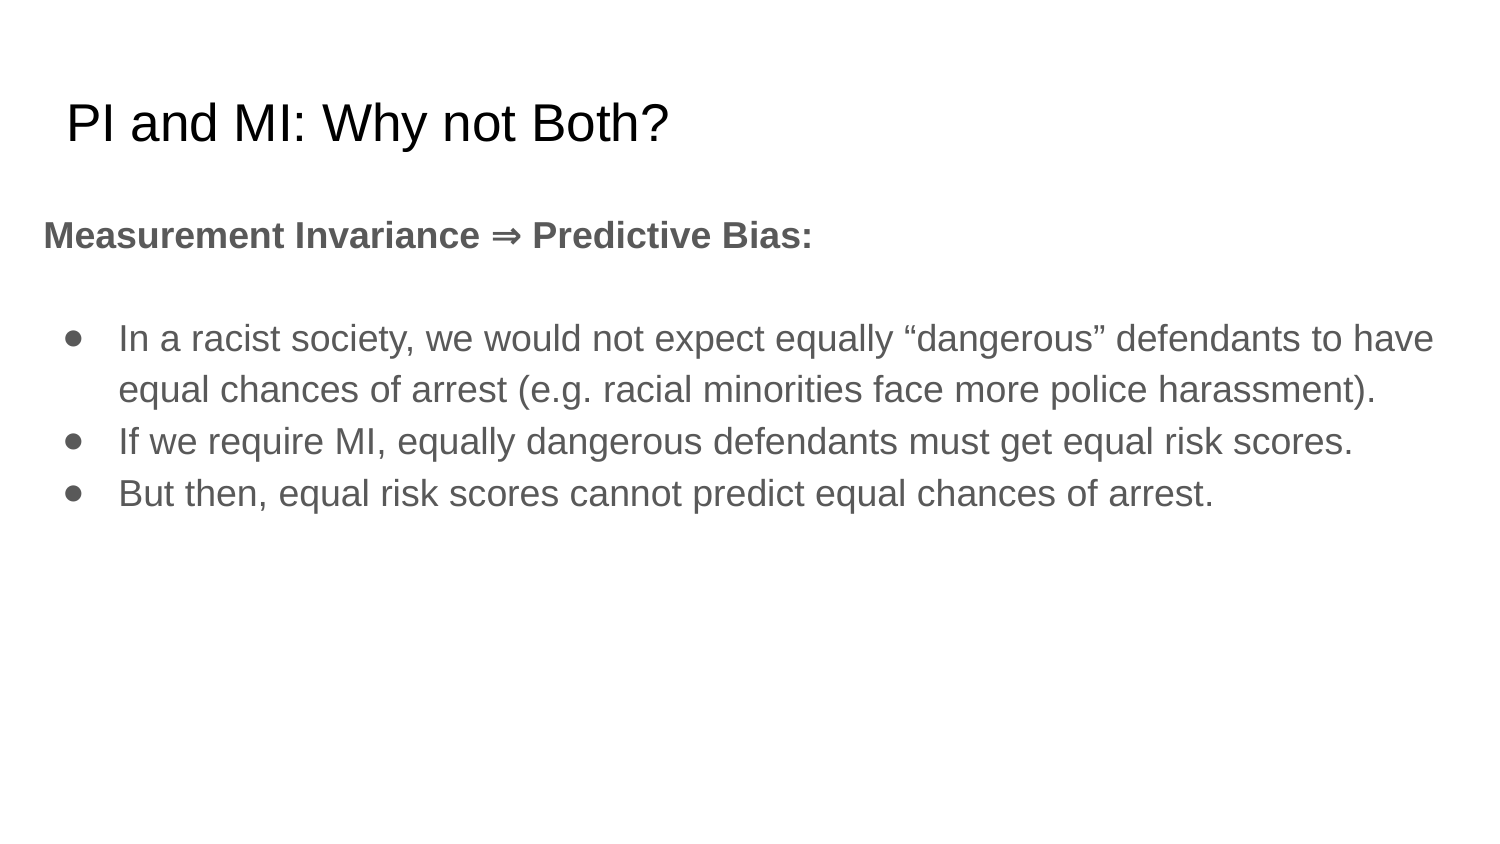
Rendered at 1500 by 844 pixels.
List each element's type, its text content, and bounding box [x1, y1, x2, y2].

title PI and MI: Why not Both? [51, 72, 1449, 167]
list Measurement Invariance ⇒ Predictive Bias: In a racist society, we would not expect equally “dangerous” defendants to have equal chances of arrest (e.g. racial minorities face more police harassment). If we require MI, equally dangerous defendants must get equal risk scores. But then, equal risk scores cannot predict equal chances of arrest. [28, 189, 1479, 750]
